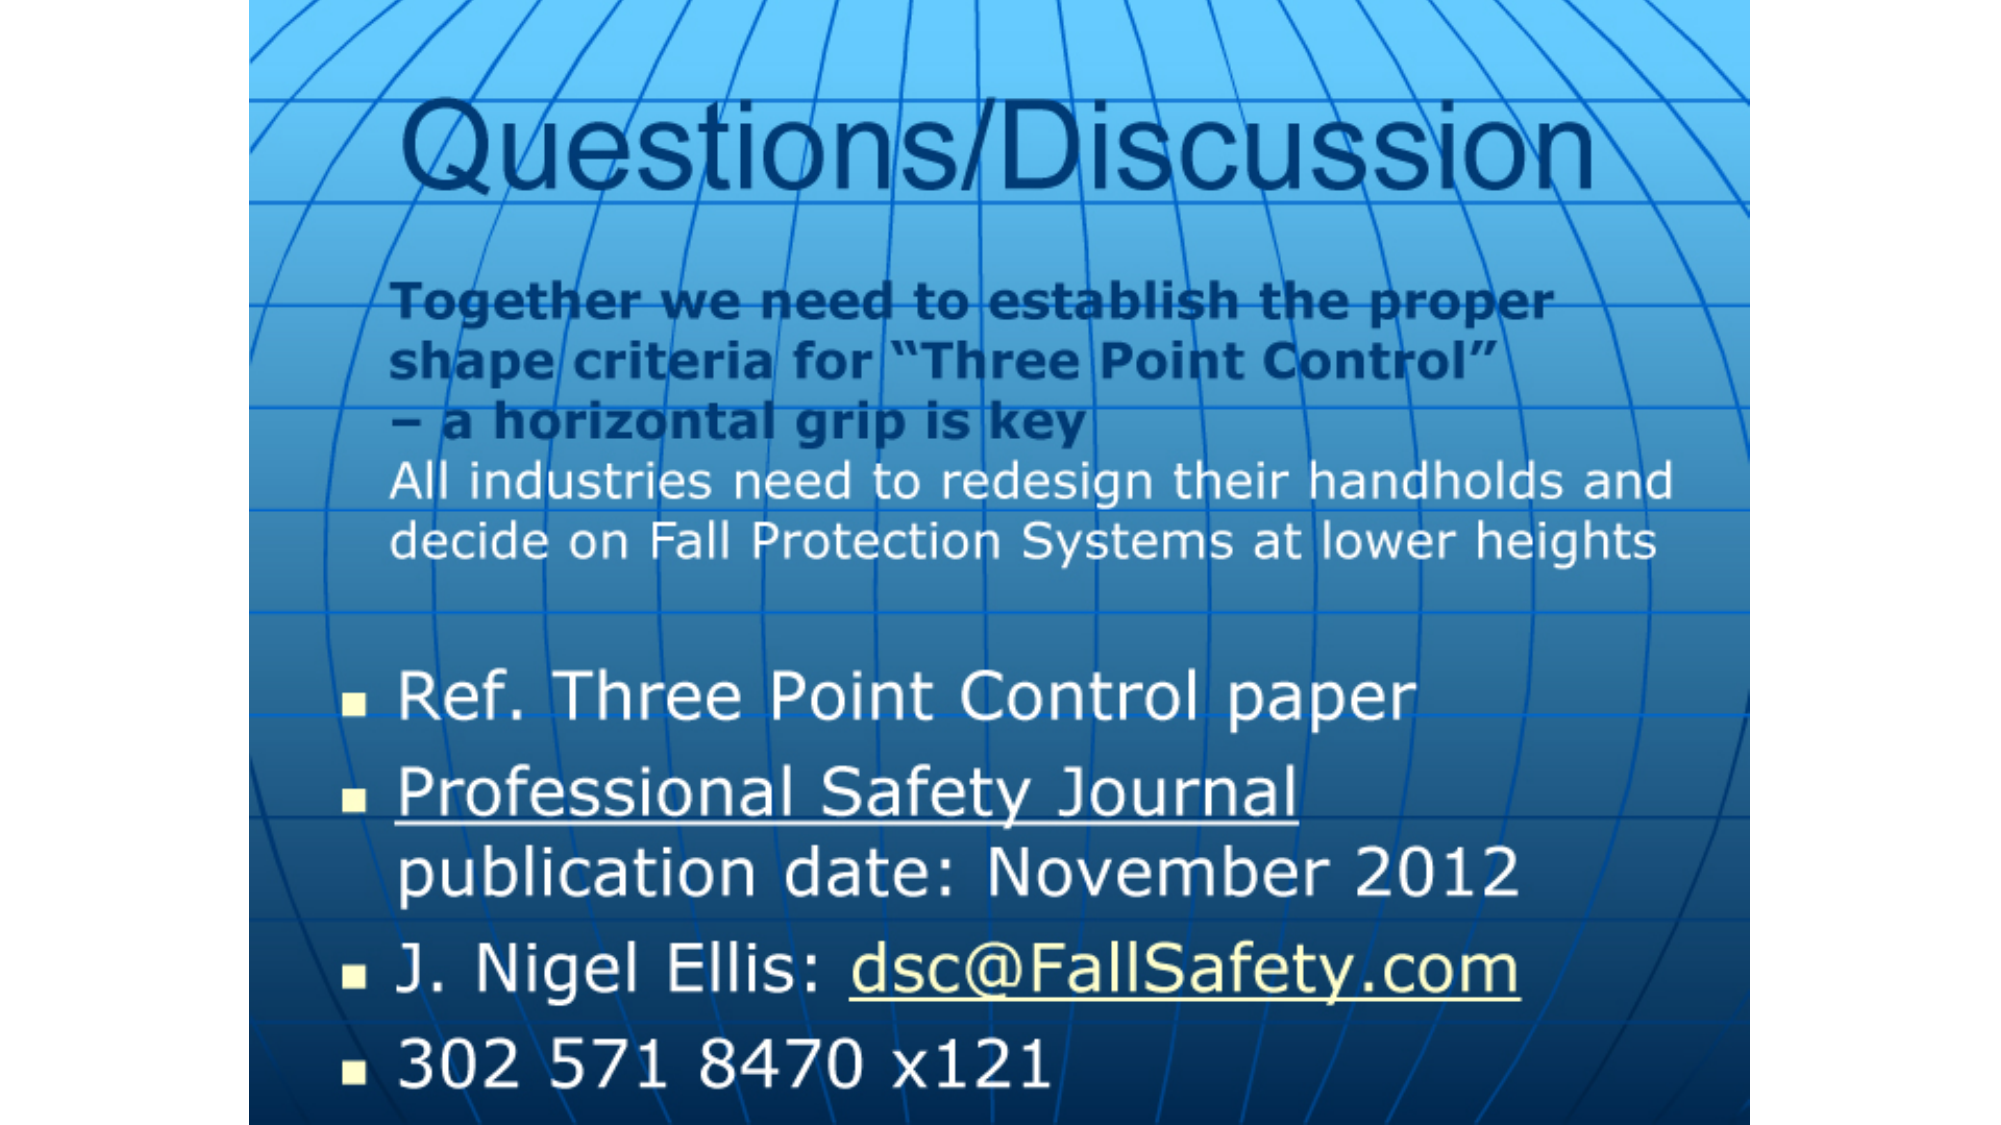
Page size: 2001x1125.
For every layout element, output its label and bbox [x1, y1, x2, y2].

picture [249, 0, 1750, 1125]
